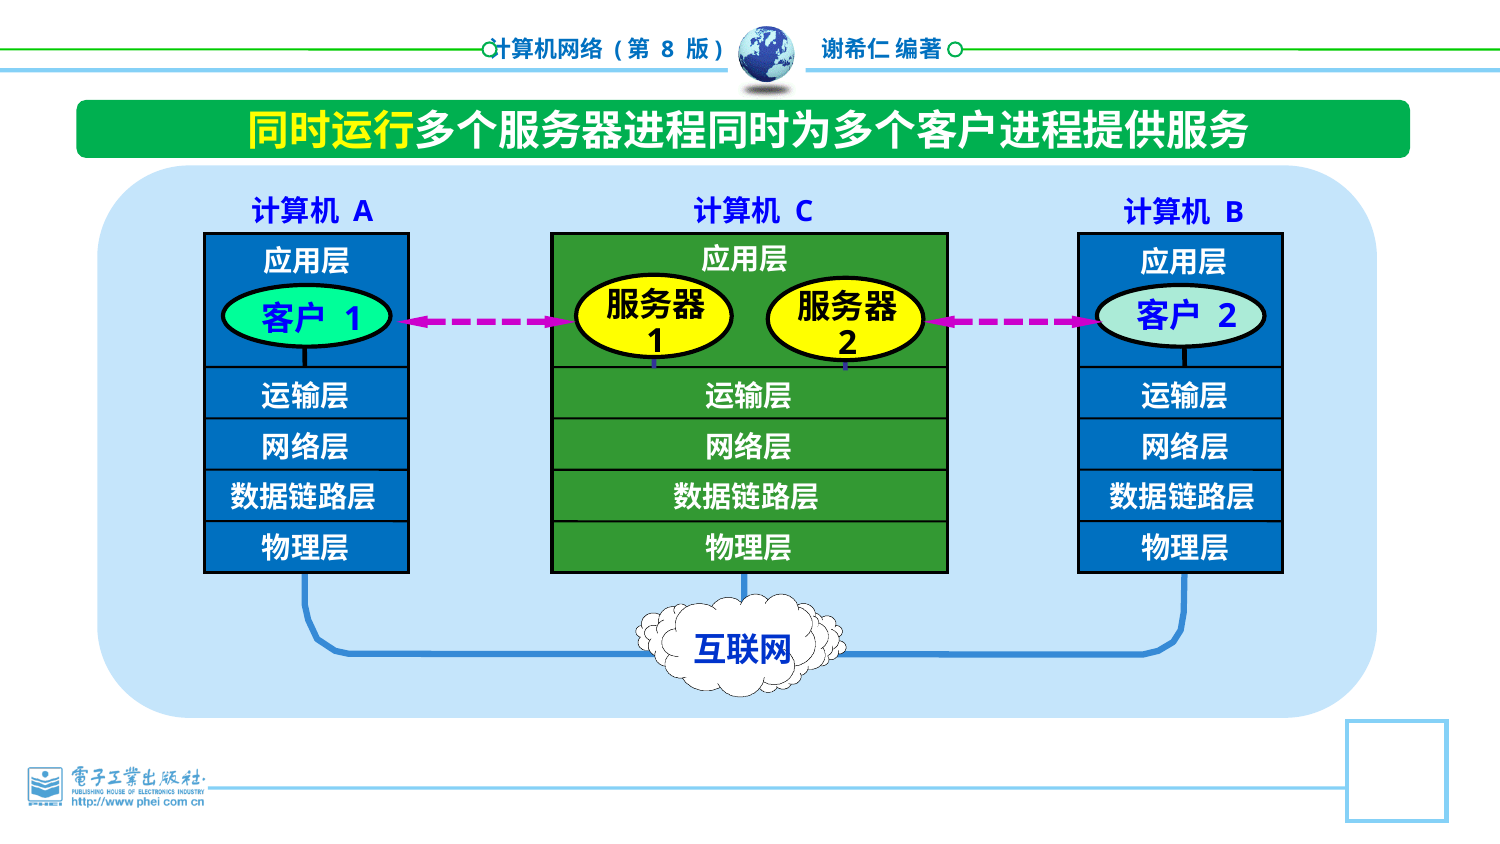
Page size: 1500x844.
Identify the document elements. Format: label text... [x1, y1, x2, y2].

picture [736, 24, 796, 99]
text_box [204, 184, 1283, 655]
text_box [632, 591, 849, 702]
list 同时运行多个服务器进程同时为多个客户进程提供服务 [204, 99, 1293, 158]
picture [23, 764, 208, 809]
text_box [95, 163, 1380, 720]
